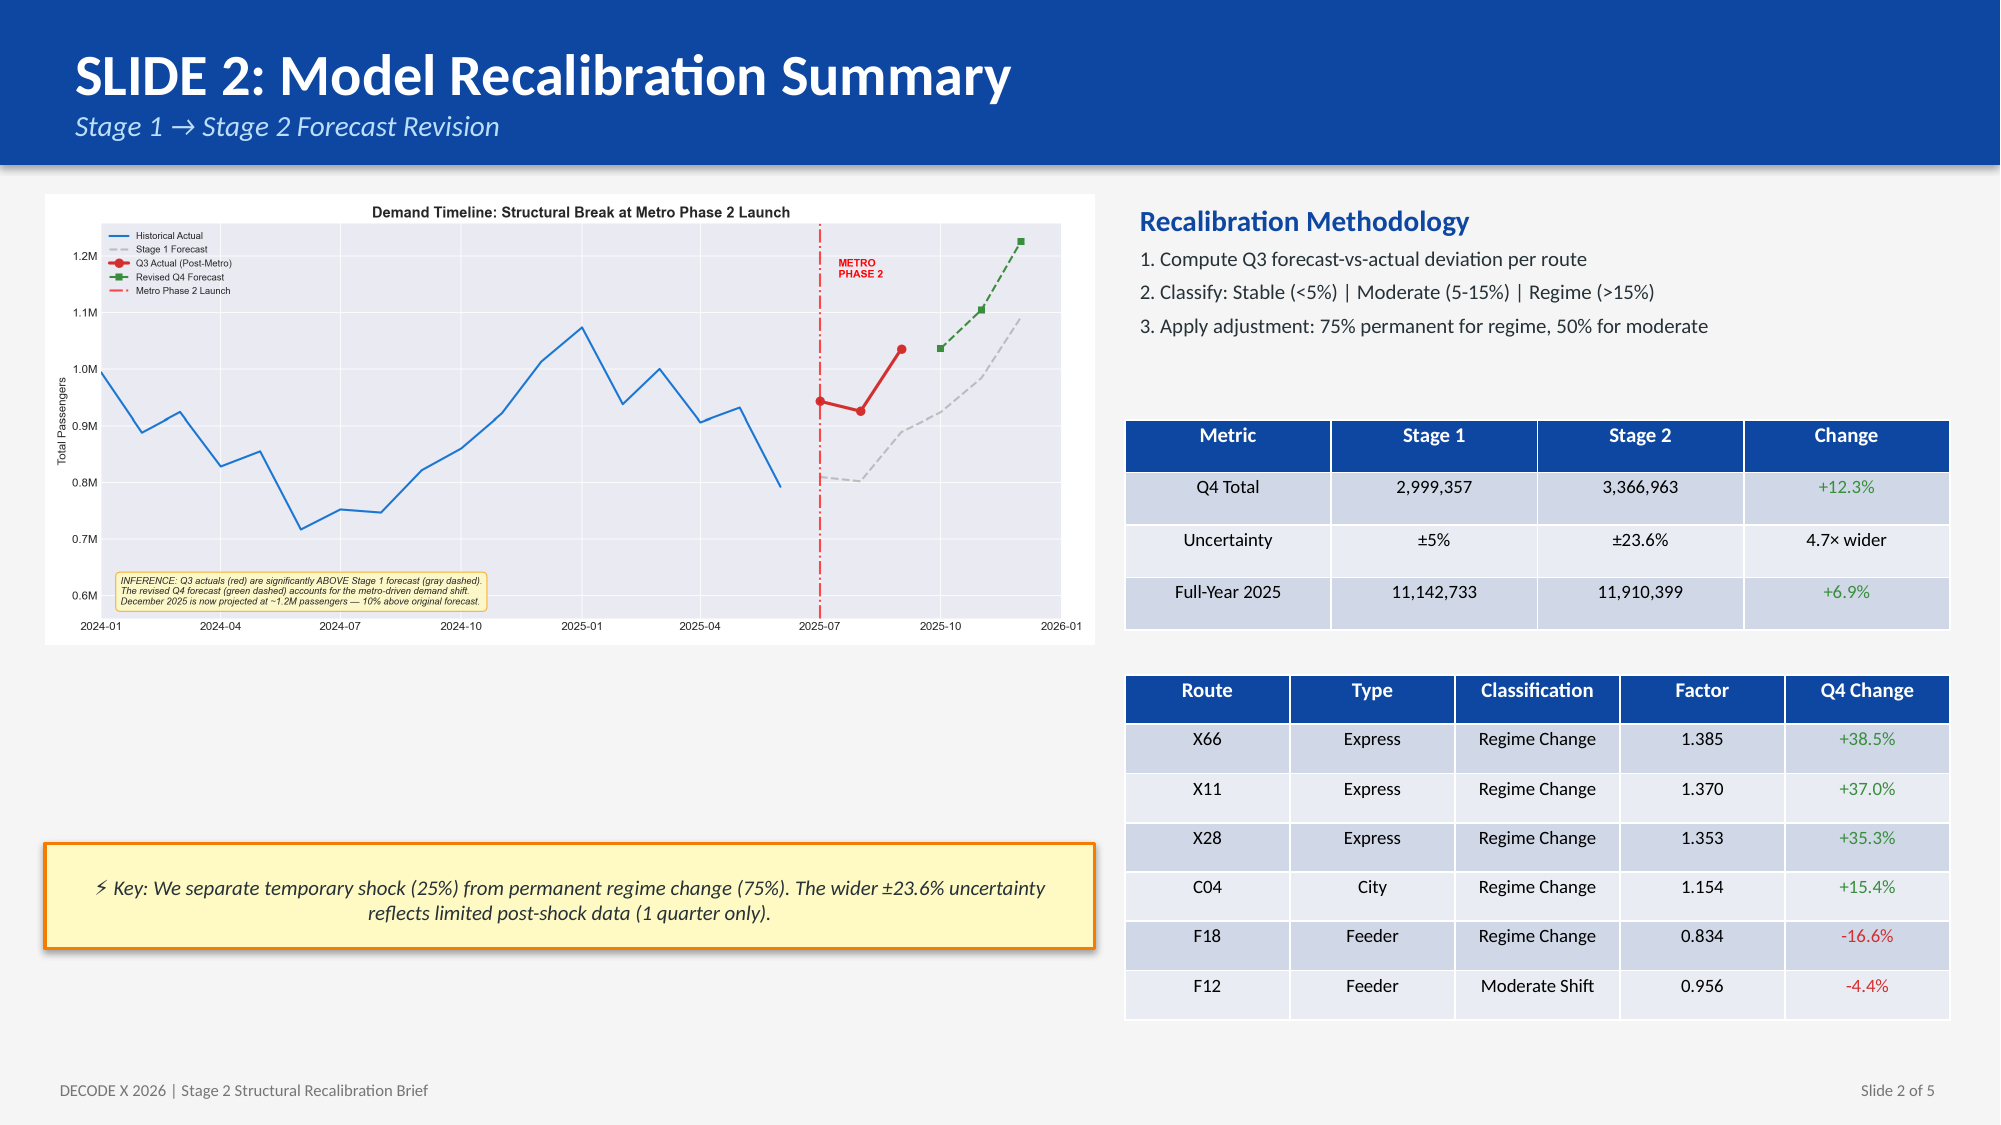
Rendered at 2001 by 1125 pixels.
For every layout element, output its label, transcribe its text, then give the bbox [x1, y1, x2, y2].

table_cell 0.834 [1621, 922, 1784, 970]
text_box DECODE X 2026 | Stage 2 Structural Recalibration Brief [44, 1072, 795, 1108]
table_header Classification [1456, 676, 1619, 723]
table_cell +37.0% [1786, 774, 1949, 822]
table_cell Feeder [1291, 922, 1454, 970]
table_cell Q4 Total [1126, 473, 1330, 524]
table_cell F12 [1126, 971, 1289, 1019]
table_cell 0.956 [1621, 971, 1784, 1019]
table_cell 11,142,733 [1332, 578, 1537, 629]
table_header Stage 2 [1538, 421, 1743, 472]
table_cell ±23.6% [1538, 526, 1743, 577]
table_cell ±5% [1332, 526, 1537, 577]
table_cell Uncertainty [1126, 526, 1330, 577]
table_cell F18 [1126, 922, 1289, 970]
table_cell +15.4% [1786, 873, 1949, 920]
table_cell C04 [1126, 873, 1289, 920]
table_cell +6.9% [1745, 578, 1949, 629]
table_cell X11 [1126, 774, 1289, 822]
table_header Route [1126, 676, 1289, 723]
table_cell 4.7× wider [1745, 526, 1949, 577]
table_header Metric [1126, 421, 1330, 472]
table_cell Regime Change [1456, 873, 1619, 920]
table_header Type [1291, 676, 1454, 723]
table_header Factor [1621, 676, 1784, 723]
table_cell Moderate Shift [1456, 971, 1619, 1019]
table_cell Express [1291, 725, 1454, 773]
table_cell 1.370 [1621, 774, 1784, 822]
table_cell Regime Change [1456, 824, 1619, 871]
table_cell Regime Change [1456, 922, 1619, 970]
table_cell City [1291, 873, 1454, 920]
table_cell 1.353 [1621, 824, 1784, 871]
table_cell +12.3% [1745, 473, 1949, 524]
picture [44, 194, 1096, 646]
table_header Stage 1 [1332, 421, 1537, 472]
table_cell 2,999,357 [1332, 473, 1537, 524]
table_cell 1.385 [1621, 725, 1784, 773]
table_cell Feeder [1291, 971, 1454, 1019]
text_box Slide 2 of 5 [1349, 1072, 1950, 1108]
table_cell X28 [1126, 824, 1289, 871]
table_header Change [1745, 421, 1949, 472]
table_cell Express [1291, 824, 1454, 871]
table_cell Regime Change [1456, 774, 1619, 822]
table_cell 11,910,399 [1538, 578, 1743, 629]
table_cell Regime Change [1456, 725, 1619, 773]
text_box Recalibration Methodology 1. Compute Q3 forecast-vs-actual deviation per route 2. Classify: Stable (<5%) | Moderate (5-15%) | Regime (>15%) 3. Apply adjustment: 75% permanent for regime, 50% for moderate [1124, 194, 1950, 345]
table_cell +38.5% [1786, 725, 1949, 773]
table_cell Full-Year 2025 [1126, 578, 1330, 629]
table_cell -4.4% [1786, 971, 1949, 1019]
text_box SLIDE 2: Model Recalibration Summary Stage 1 → Stage 2 Forecast Revision [0, 0, 2000, 166]
table_header Q4 Change [1786, 676, 1949, 723]
table_cell 1.154 [1621, 873, 1784, 920]
table_cell Express [1291, 774, 1454, 822]
table_cell -16.6% [1786, 922, 1949, 970]
table_cell 3,366,963 [1538, 473, 1743, 524]
table_cell X66 [1126, 725, 1289, 773]
table_cell +35.3% [1786, 824, 1949, 871]
text_box ⚡ Key: We separate temporary shock (25%) from permanent regime change (75%). The wider ±23.6% uncertainty reflects limited post-shock data (1 quarter only). [44, 842, 1096, 949]
